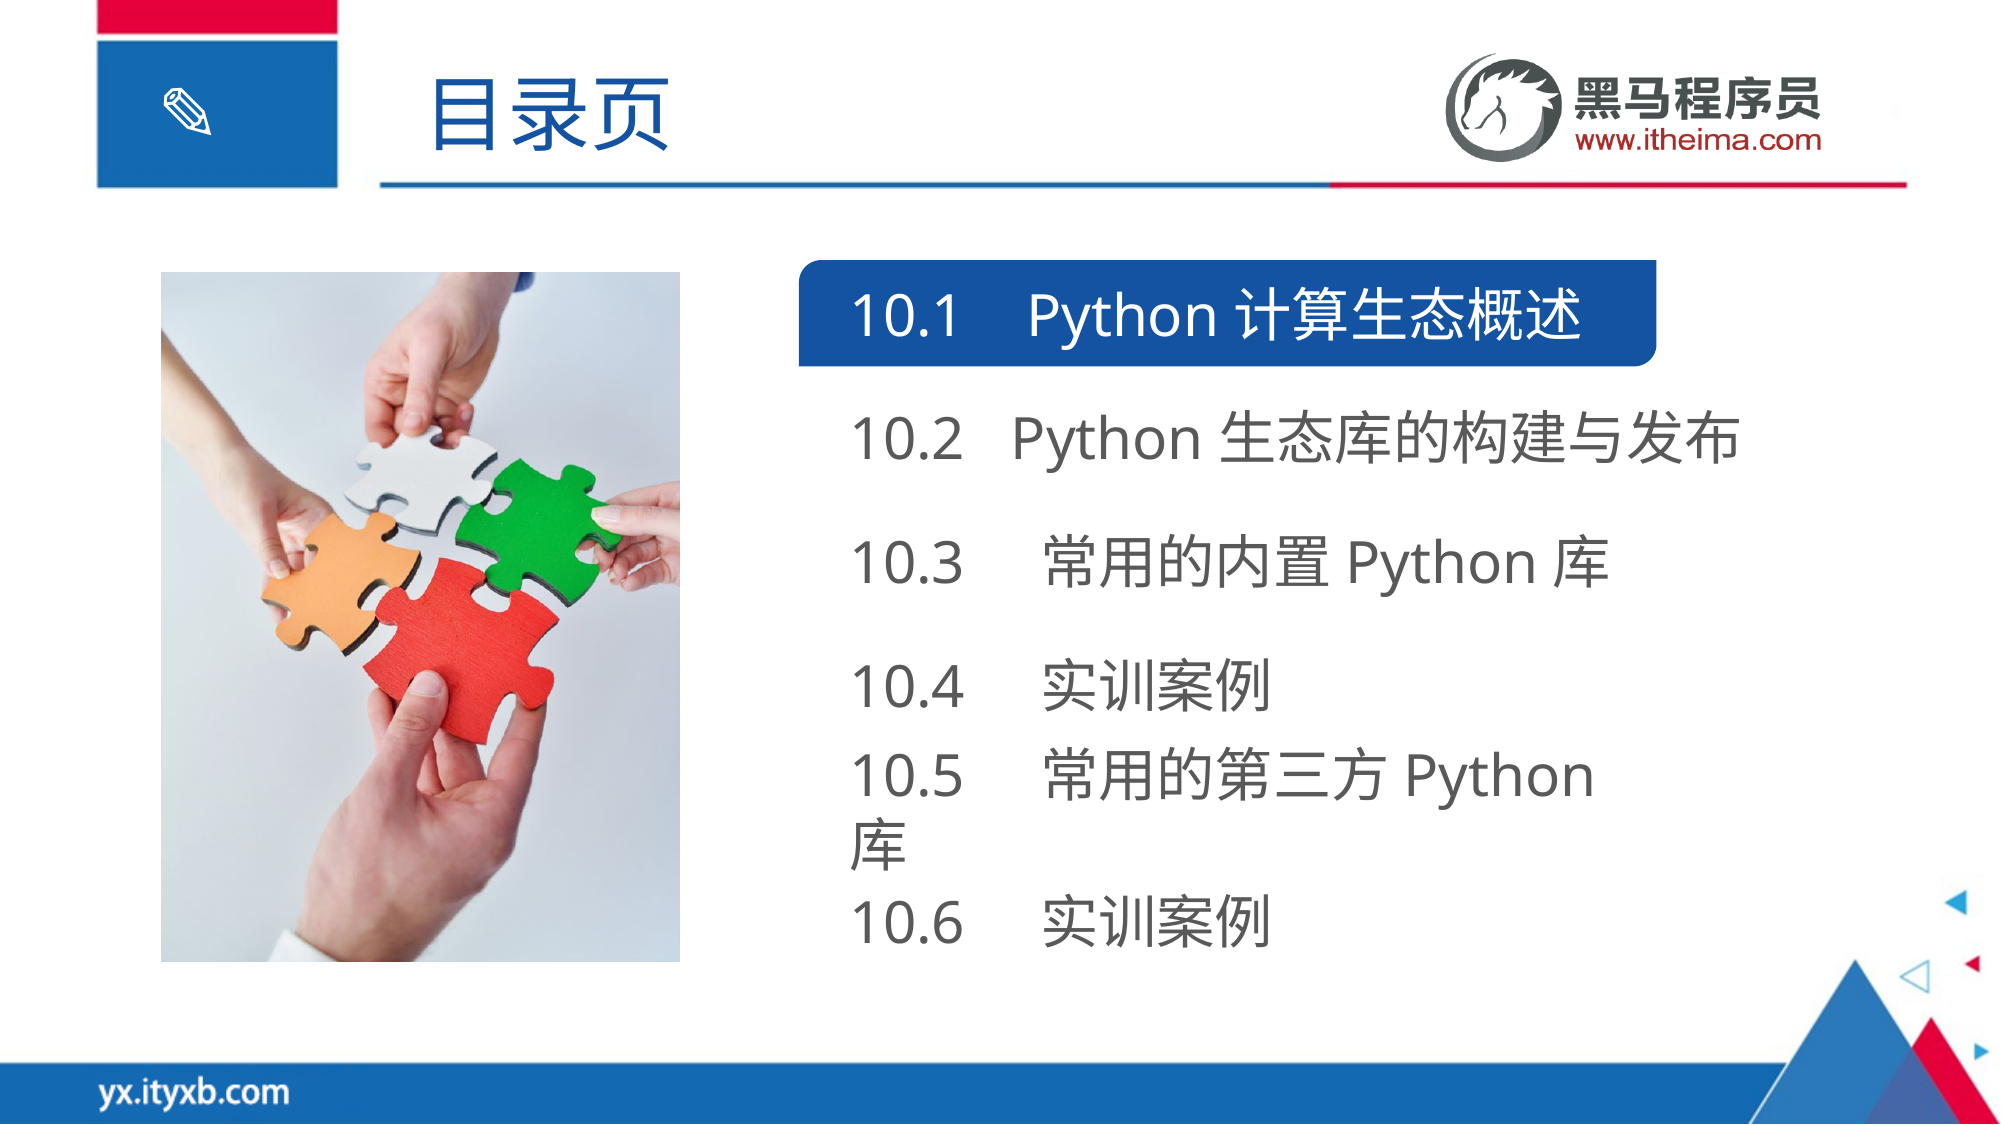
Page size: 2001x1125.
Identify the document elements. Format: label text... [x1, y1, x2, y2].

text_box 10.5 常用的第三方Python库 [849, 737, 1657, 878]
text_box 10.4 实训案例 [849, 648, 1657, 720]
text_box 10.1 Python计算生态概述 [849, 277, 1657, 348]
text_box [797, 258, 1658, 368]
text_box 目录页 [409, 53, 899, 169]
text_box 10.6 实训案例 [849, 884, 1657, 955]
picture [0, 0, 2000, 1124]
text_box 10.2 Python生态库的构建与发布 [849, 401, 1749, 472]
text_box 10.3 常用的内置Python库 [849, 525, 1657, 596]
